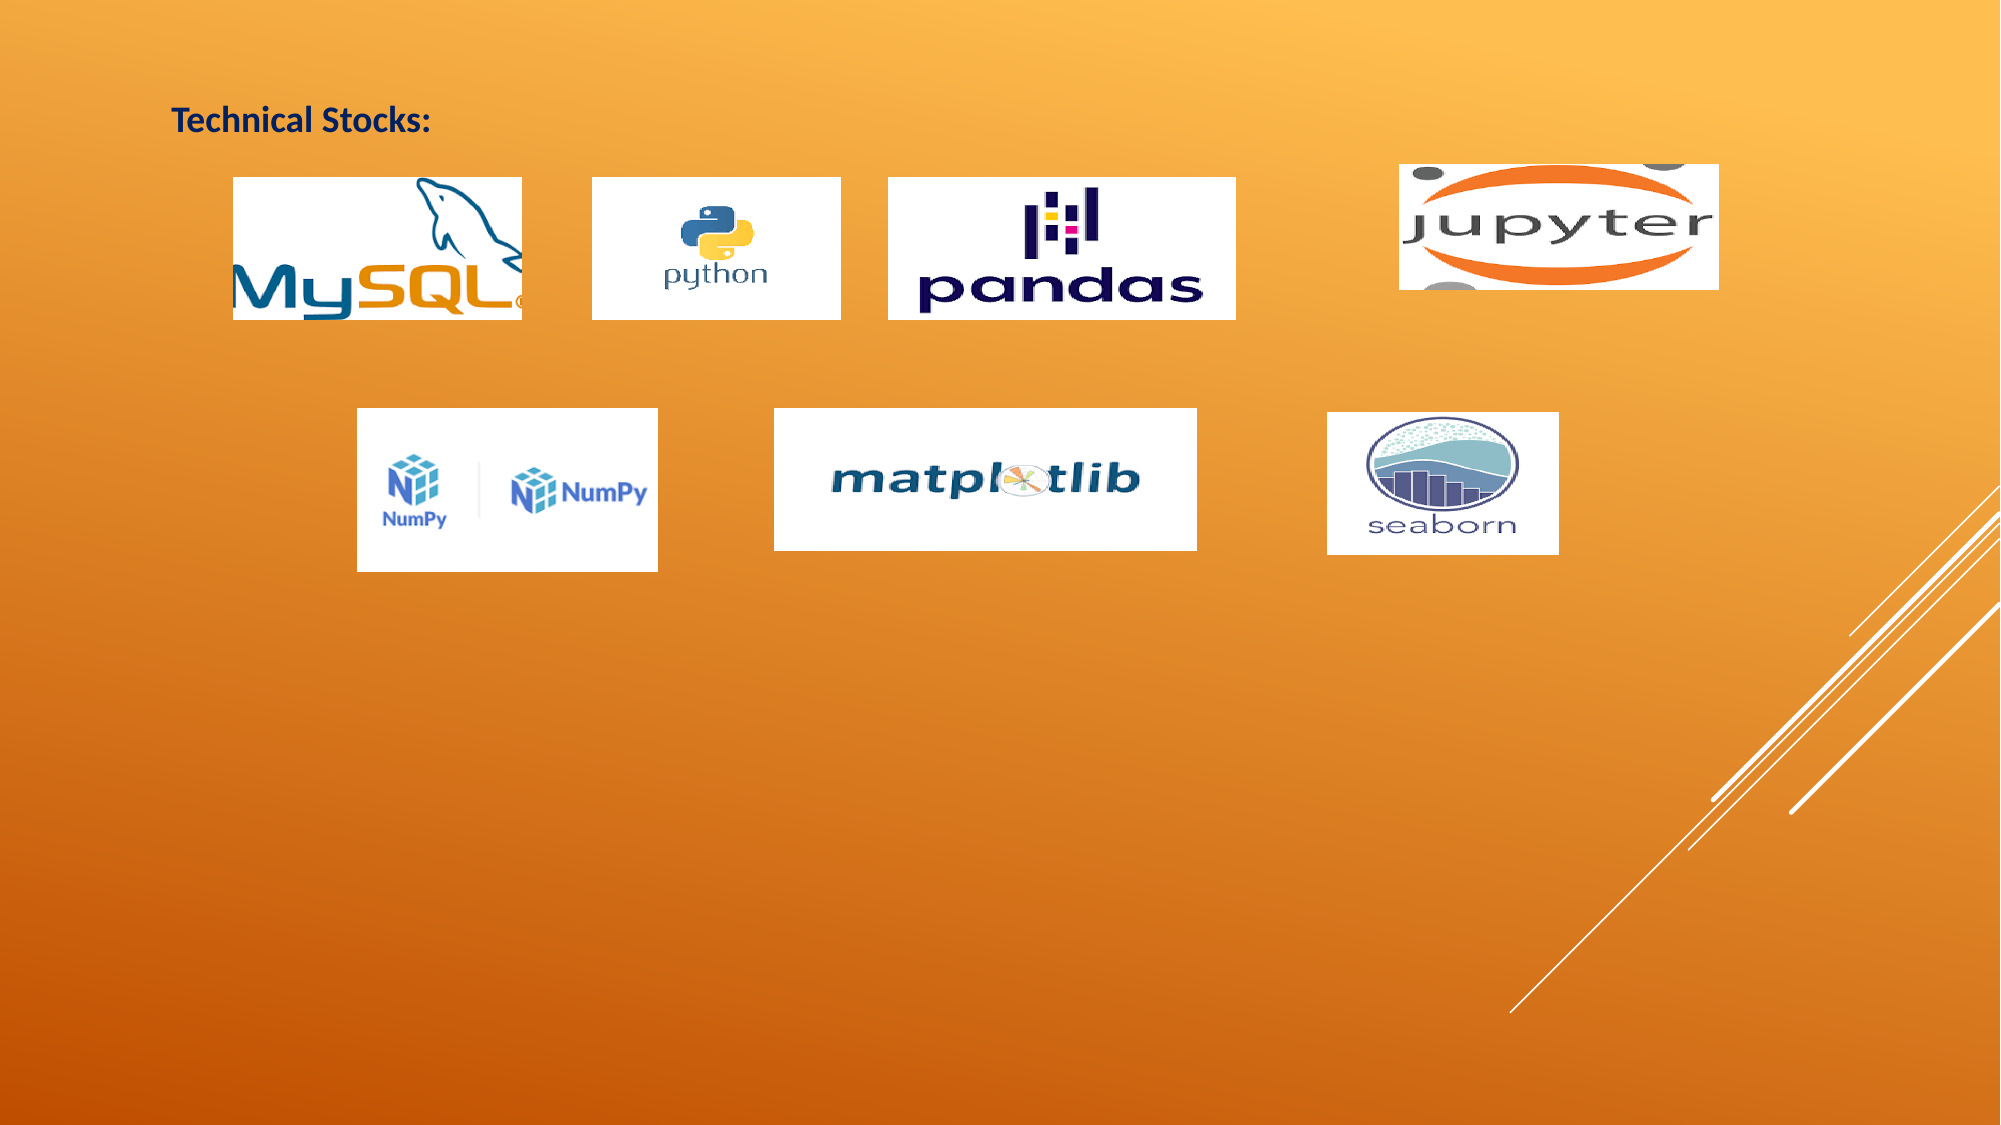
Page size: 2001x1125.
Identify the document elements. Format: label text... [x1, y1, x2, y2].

picture [1398, 164, 1719, 290]
picture [356, 408, 658, 572]
picture [888, 177, 1236, 321]
text_box Technical Stocks: [156, 84, 1159, 644]
picture [1327, 412, 1559, 555]
picture [511, 259, 523, 269]
picture [591, 177, 841, 321]
picture [774, 408, 1197, 552]
picture [427, 177, 523, 252]
picture [233, 177, 523, 321]
